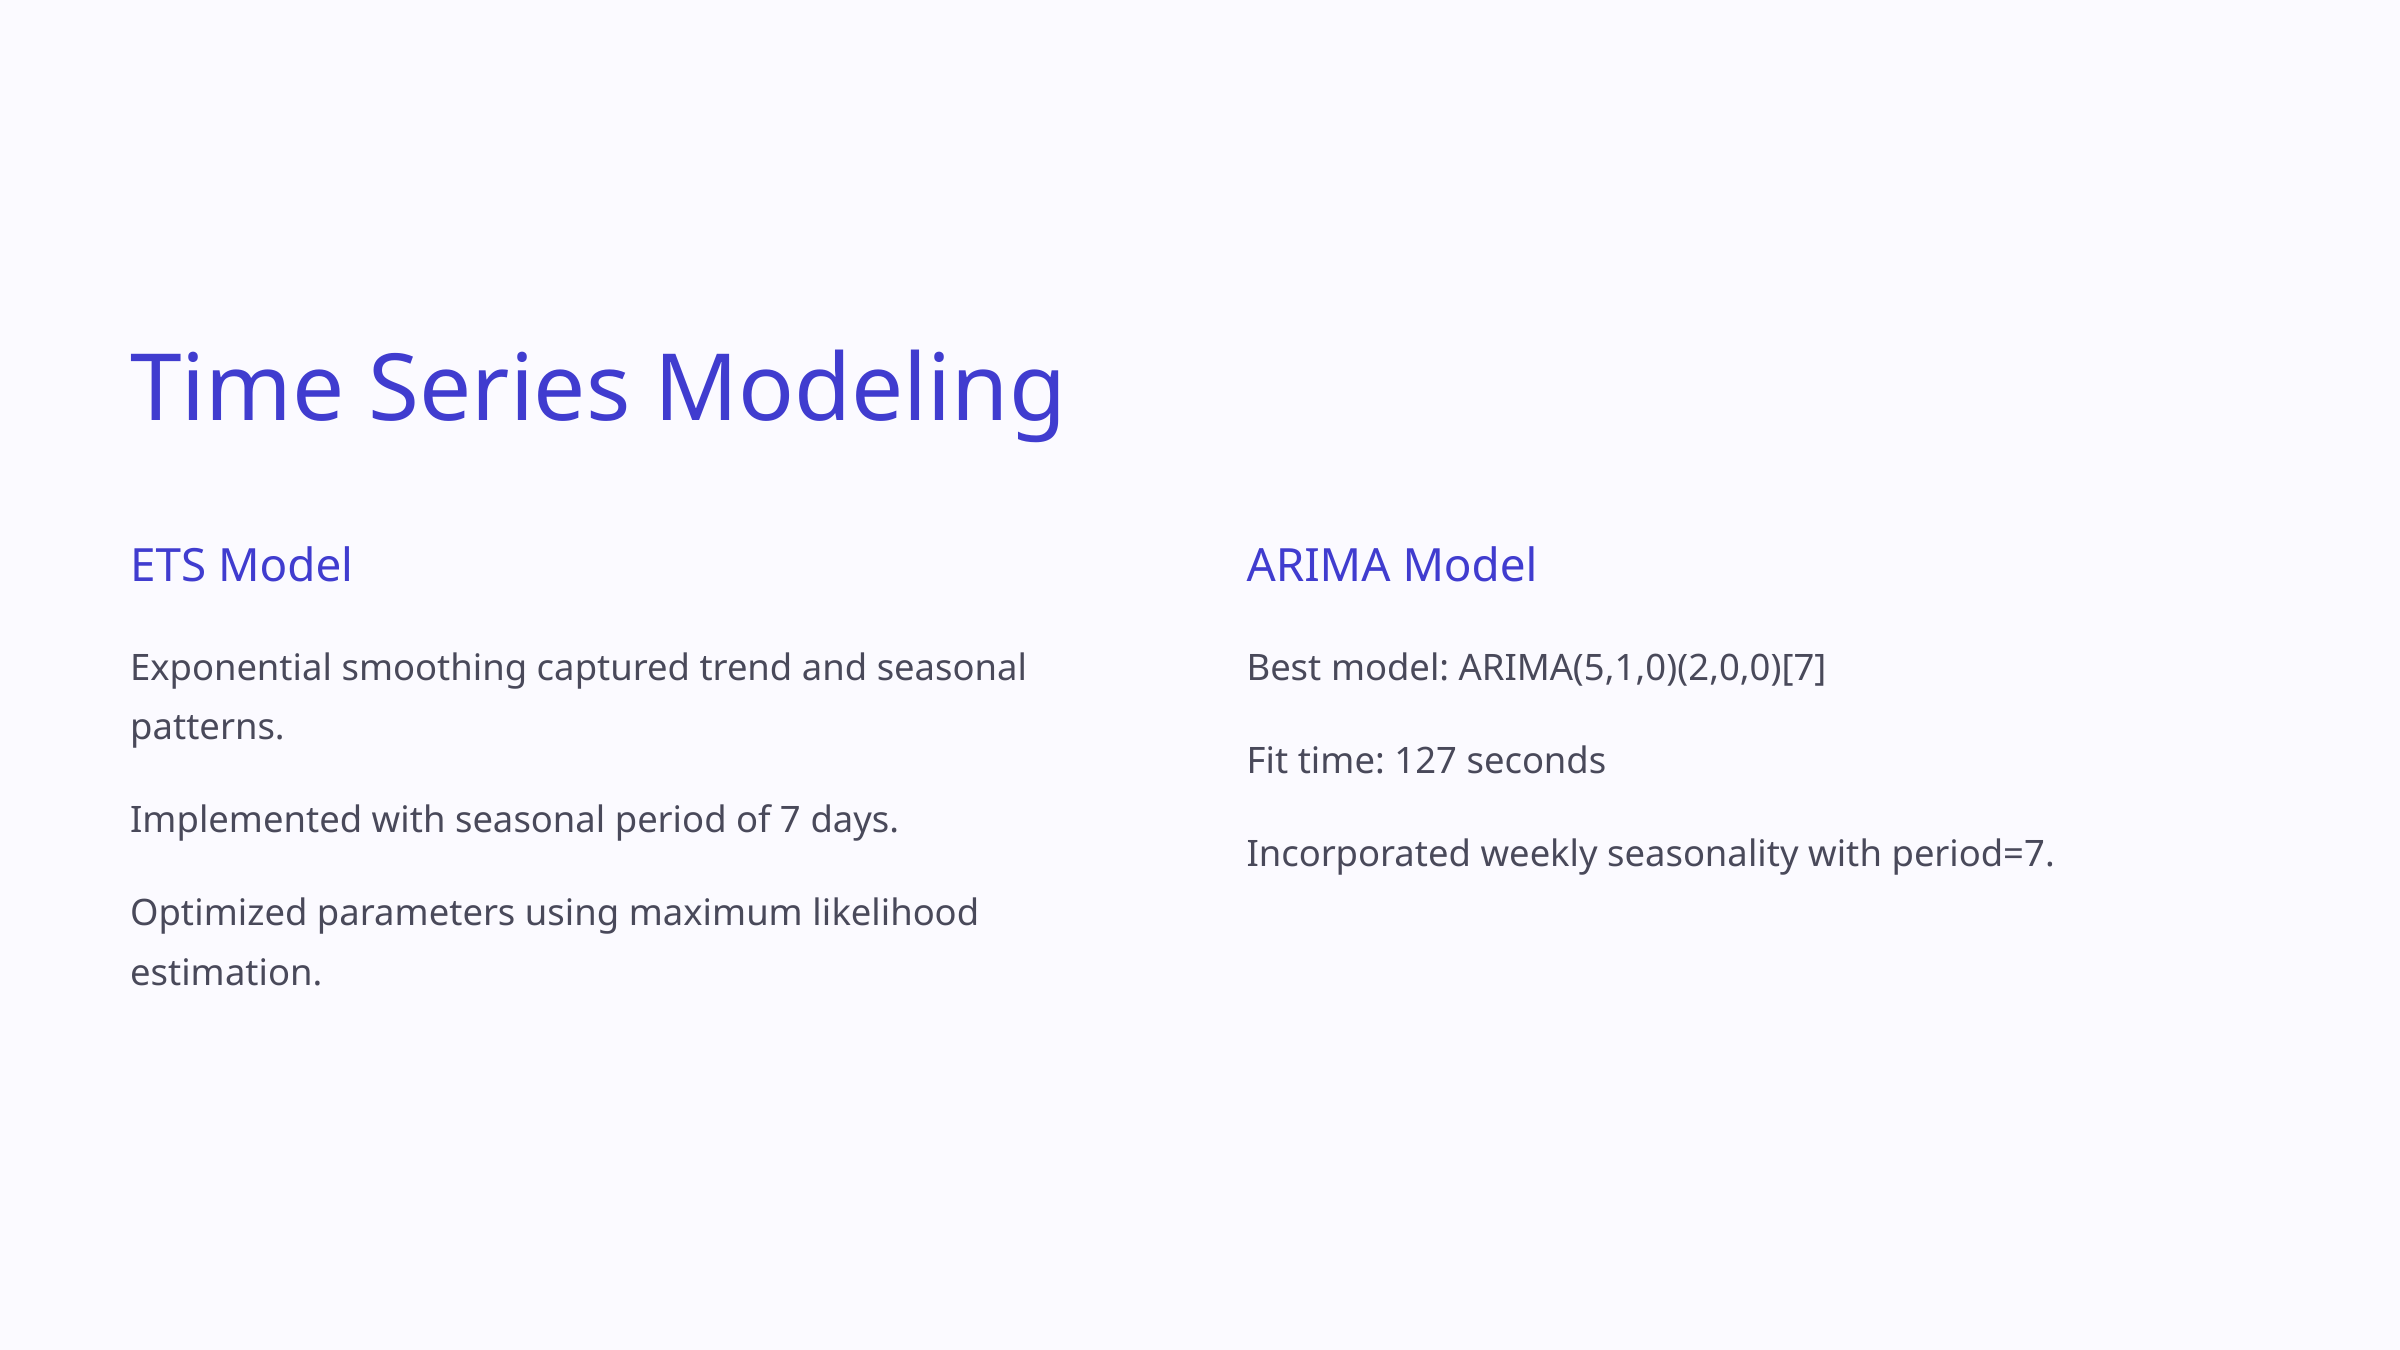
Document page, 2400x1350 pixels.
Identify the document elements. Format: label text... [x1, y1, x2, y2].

text_box Implemented with seasonal period of 7 days. [130, 780, 1155, 841]
text_box Fit time: 127 seconds [1246, 721, 2271, 781]
text_box ETS Model [130, 532, 596, 591]
text_box Exponential smoothing captured trend and seasonal patterns. [130, 628, 1155, 748]
text_box Best model: ARIMA(5,1,0)(2,0,0)[7] [1246, 628, 2271, 688]
text_box Time Series Modeling [130, 323, 1183, 440]
text_box Optimized parameters using maximum likelihood estimation. [130, 873, 1155, 993]
text_box Incorporated weekly seasonality with period=7. [1246, 814, 2271, 874]
text_box ARIMA Model [1246, 532, 1712, 591]
